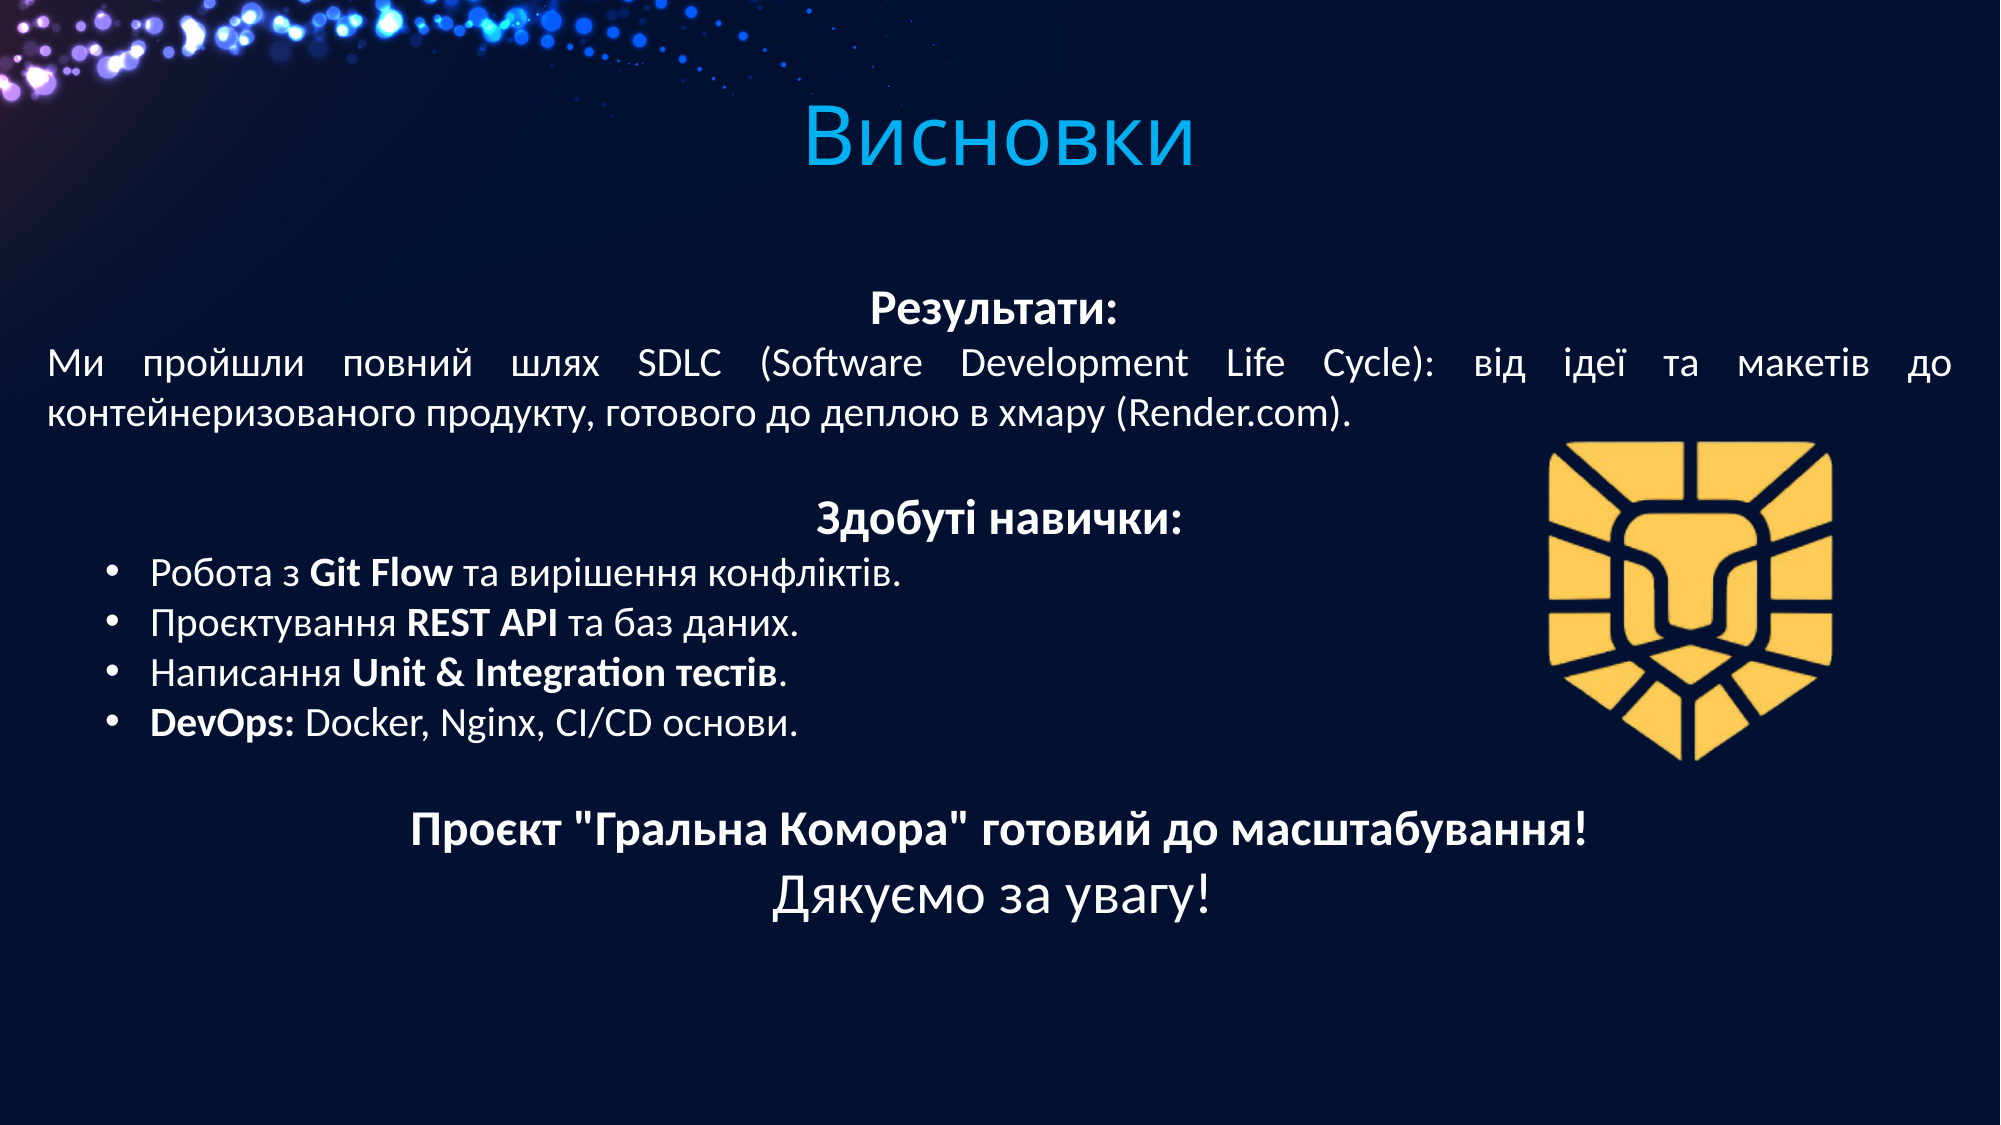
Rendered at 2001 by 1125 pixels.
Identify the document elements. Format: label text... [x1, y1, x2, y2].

text_box Висновки [500, 74, 1500, 190]
text_box Результати: Ми пройшли повний шлях SDLC (Software Development Life Cycle): від ідеї та макетів до контейнеризованого продукту, готового до деплою в хмару (Render.com). Здобуті навички: Робота з Git Flow та вирішення конфліктів. Проєктування REST API та баз даних. Написання Unit & Integration тестів. DevOps: Docker, Nginx, CI/CD основи. Проєкт "Гральна Комора" готовий до масштабування! Дякуємо за увагу! [32, 267, 1968, 933]
picture [0, 0, 2000, 1125]
